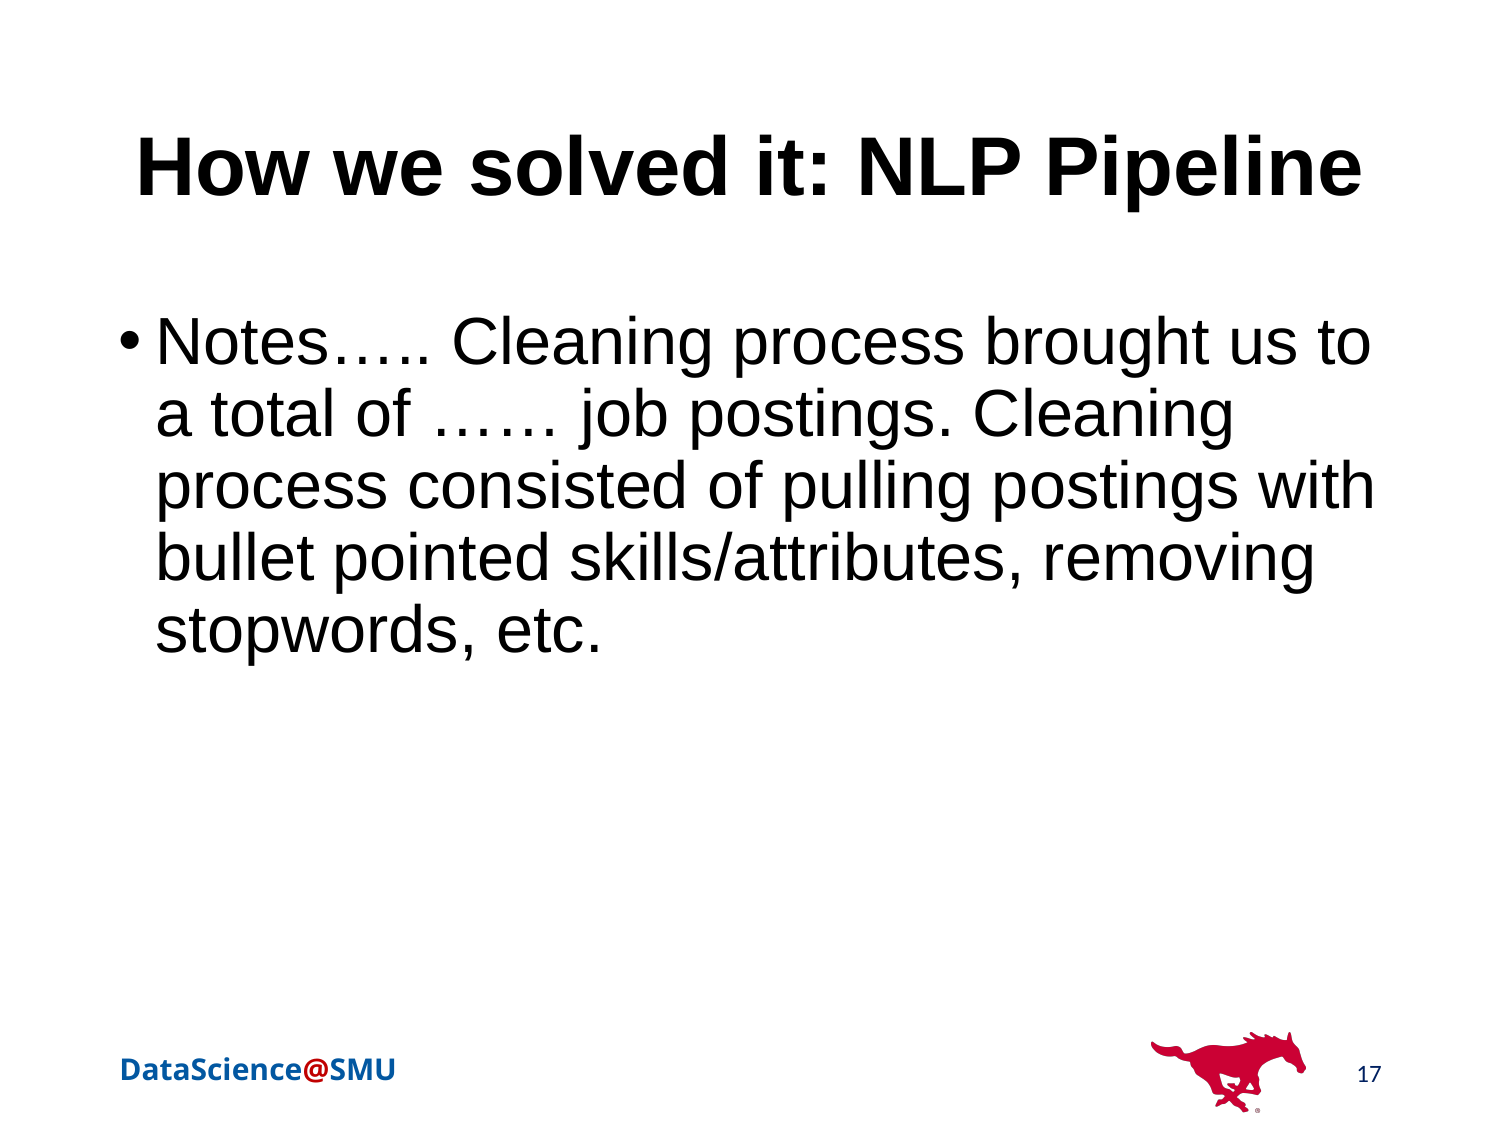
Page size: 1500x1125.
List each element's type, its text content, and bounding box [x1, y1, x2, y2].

picture [1151, 1103, 1306, 1113]
picture [1151, 1032, 1306, 1042]
slide_number 17 [1059, 1042, 1397, 1103]
title How we solved it: NLP Pipeline [103, 59, 1397, 278]
list Notes….. Cleaning process brought us to a total of …… job postings. Cleaning process consisted of pulling postings with bullet pointed skills/attributes, removing stopwords, etc. [103, 299, 1397, 1014]
